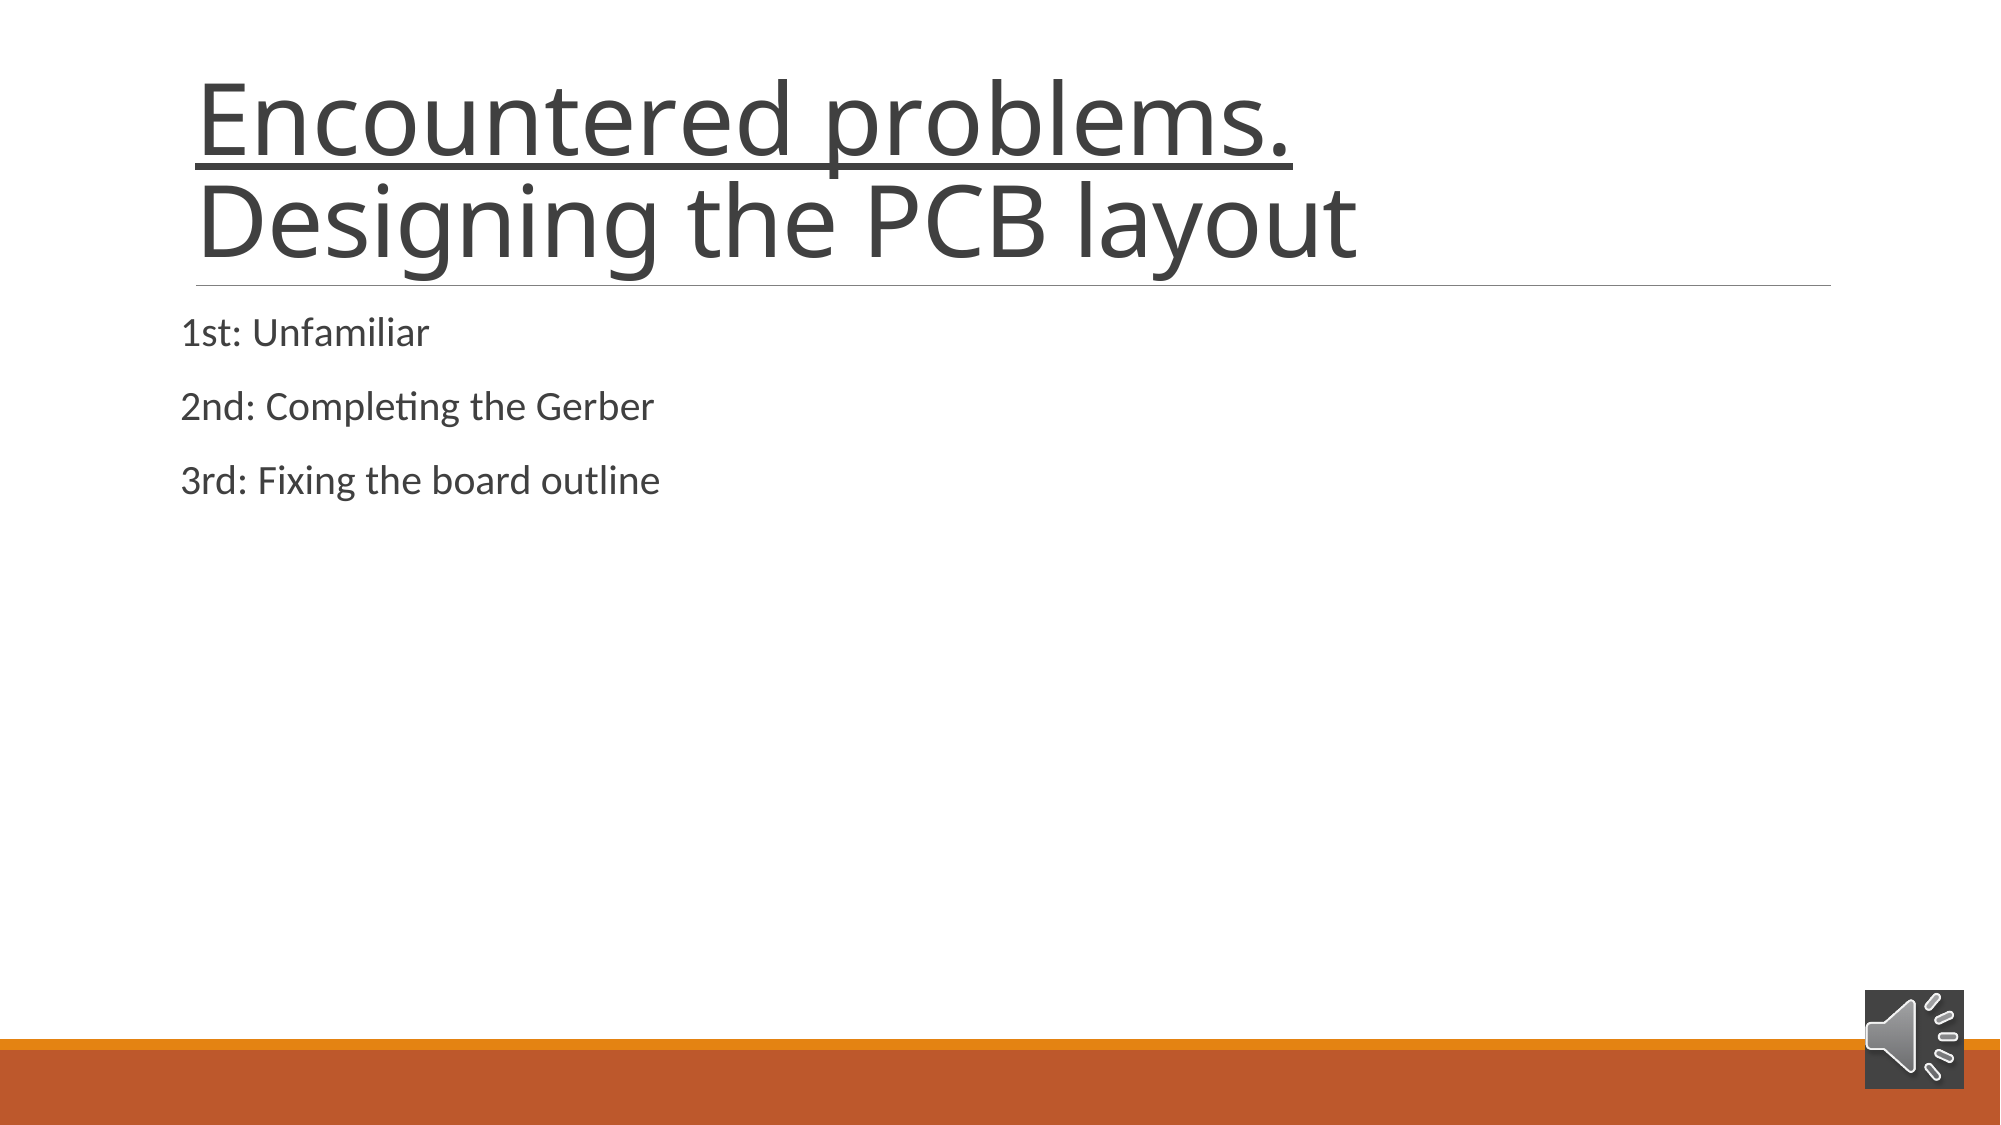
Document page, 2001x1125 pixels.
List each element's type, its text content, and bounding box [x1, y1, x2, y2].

picture [1864, 989, 1966, 1091]
title Encountered problems. Designing the PCB layout [180, 47, 1830, 285]
list 1st: Unfamiliar 2nd: Completing the Gerber 3rd: Fixing the board outline [180, 302, 1830, 963]
